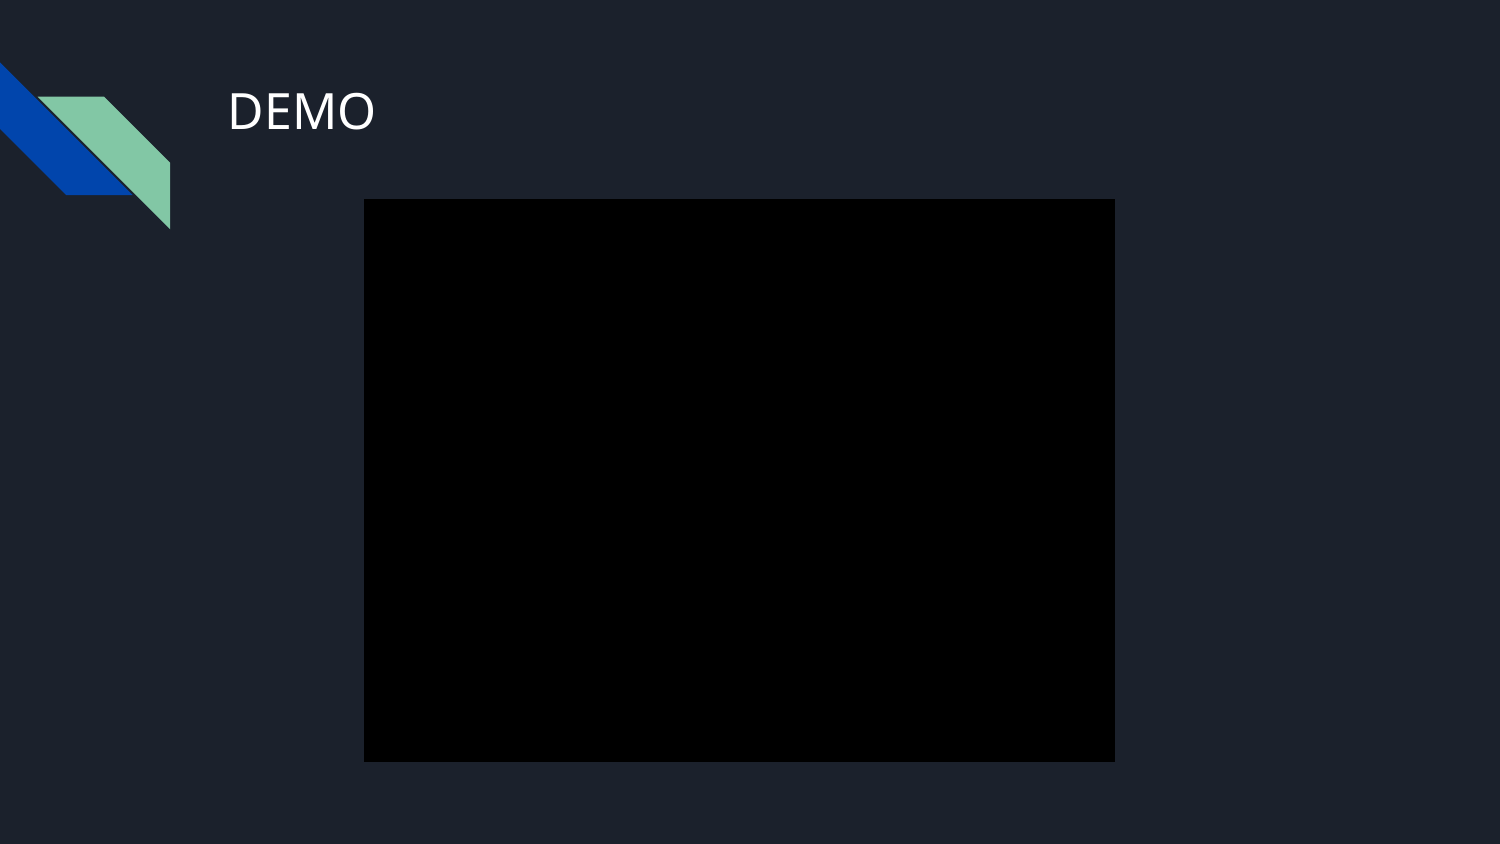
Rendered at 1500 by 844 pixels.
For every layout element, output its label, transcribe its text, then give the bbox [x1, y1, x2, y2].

picture [364, 198, 1116, 762]
title DEMO [212, 64, 1368, 215]
